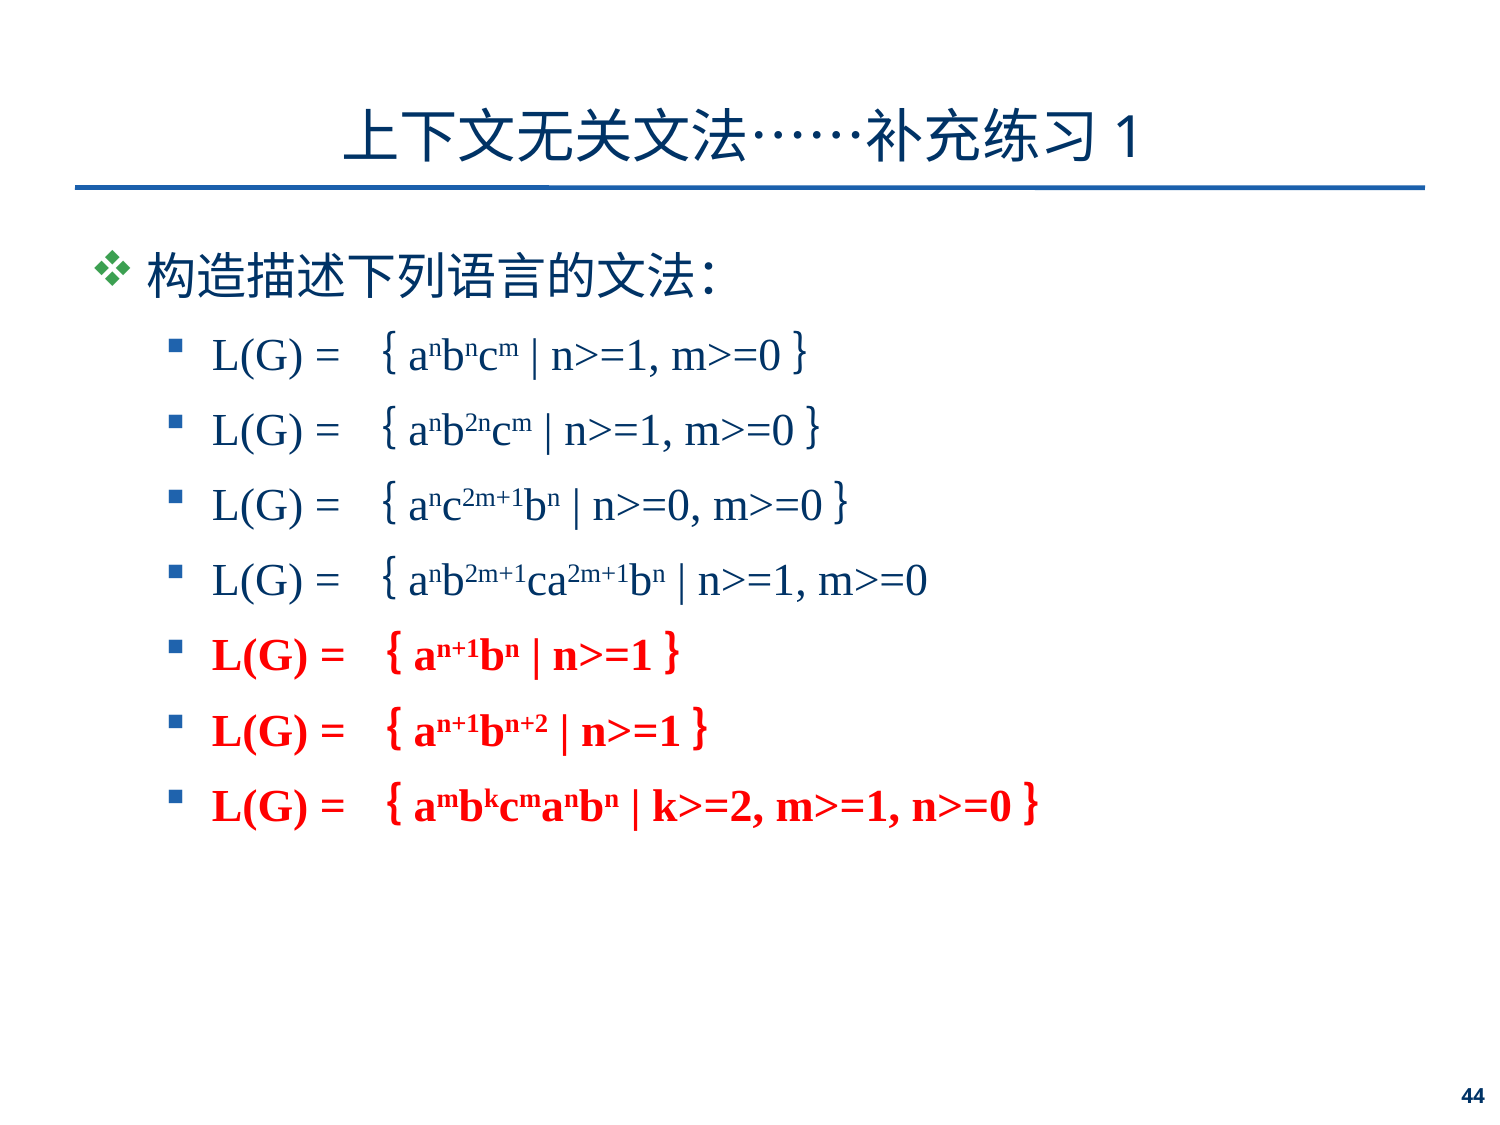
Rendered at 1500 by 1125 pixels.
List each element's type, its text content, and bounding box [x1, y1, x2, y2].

title 上下文无关文法……补充练习1 [137, 87, 1351, 181]
list 构造描述下列语言的文法： L(G) =｛anbncm | n>=1, m>=0｝ L(G) =｛anb2ncm | n>=1, m>=0｝ L(G) =｛anc2m+1bn | n>=0, m>=0｝ L(G) =｛anb2m+1ca2m+1bn | n>=1, m>=0 L(G) =｛an+1bn | n>=1｝ L(G) =｛an+1bn+2 | n>=1｝ L(G) =｛ambkcmanbn | k>=2, m>=1, n>=0｝ [74, 224, 1426, 1061]
slide_number 44 [1149, 1074, 1500, 1117]
